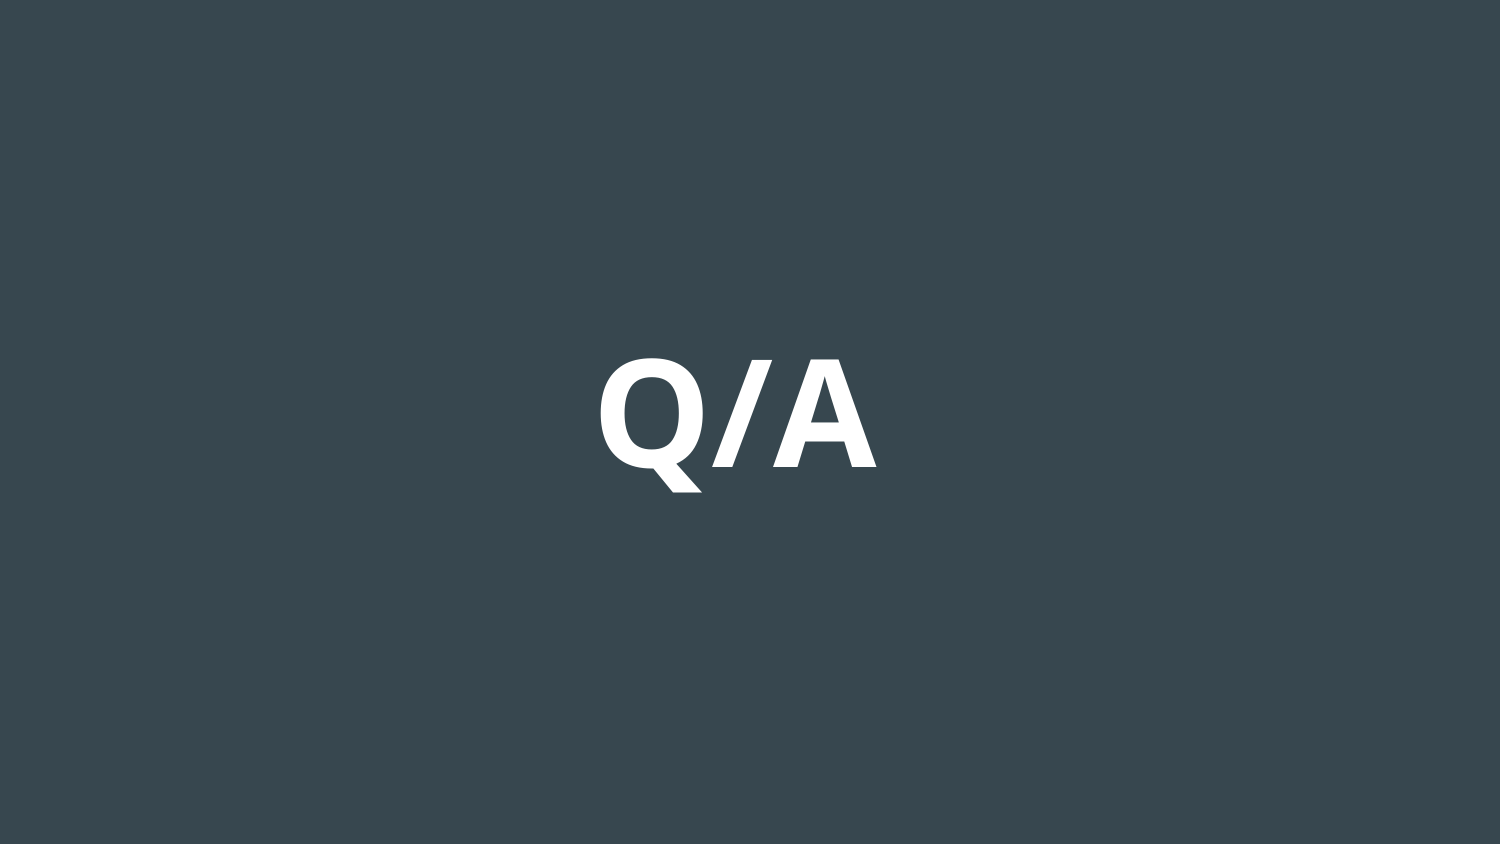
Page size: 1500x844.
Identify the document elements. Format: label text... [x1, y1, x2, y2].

text_box Q/A [161, 302, 1308, 844]
